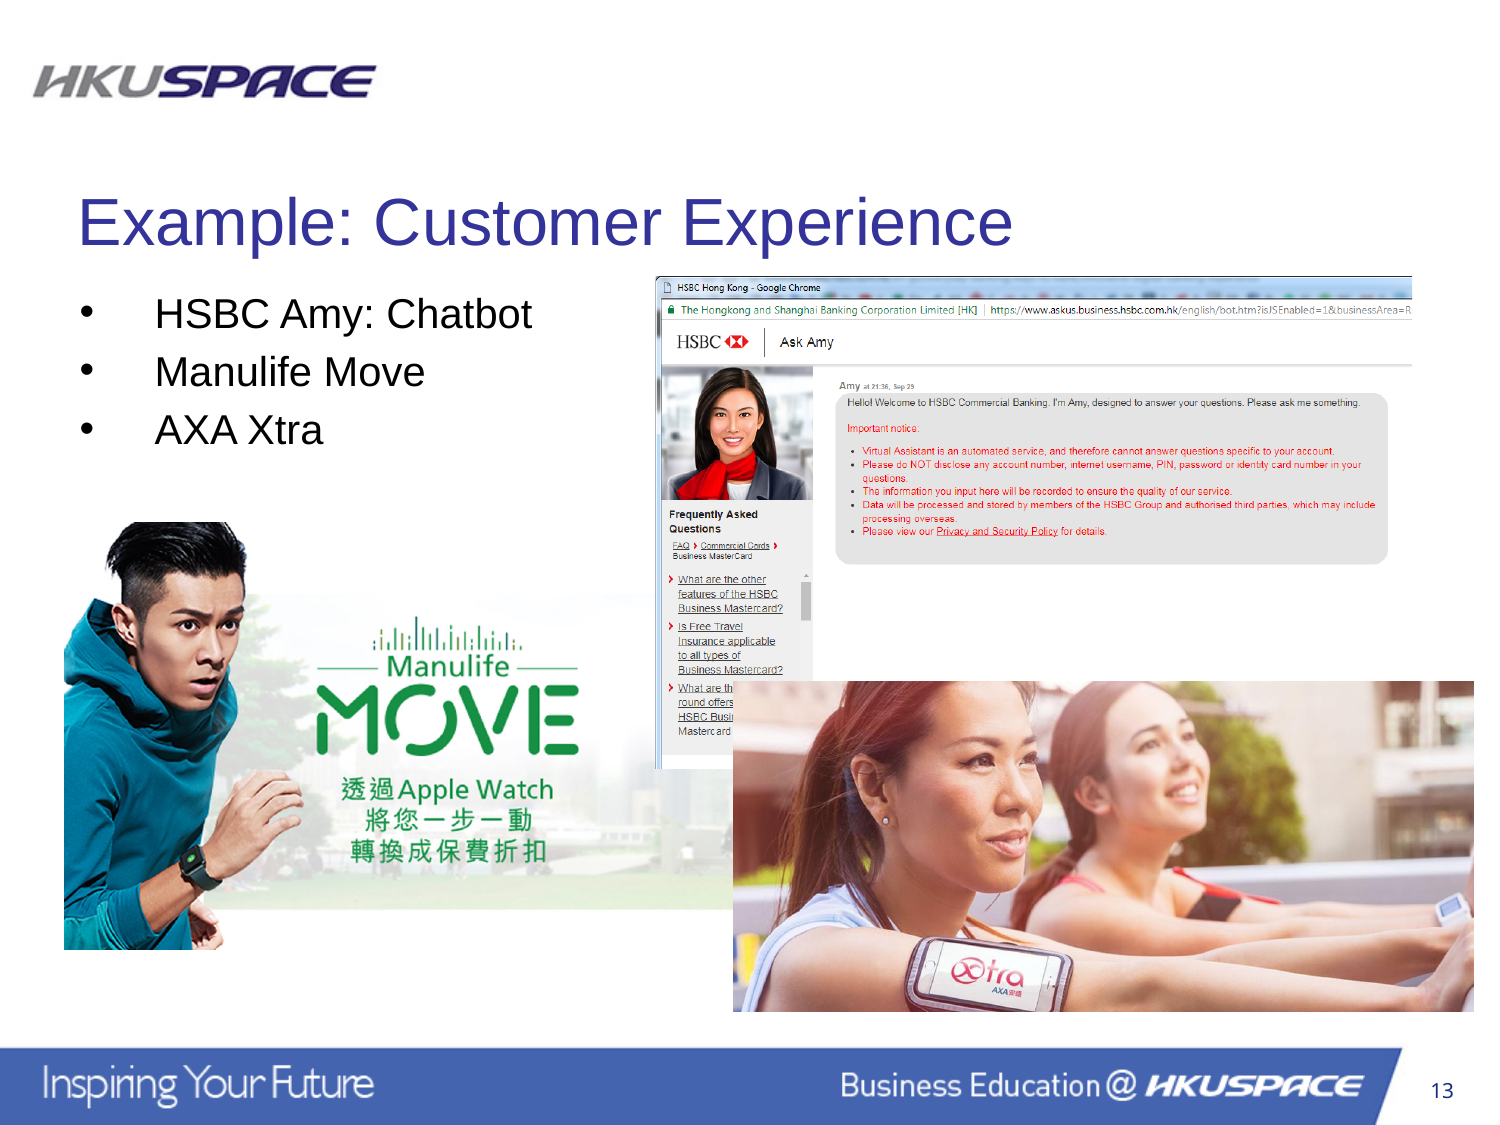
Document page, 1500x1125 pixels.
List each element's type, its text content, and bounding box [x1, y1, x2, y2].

slide_number 13 [1415, 1070, 1499, 1125]
title Example: Customer Experience [62, 101, 1388, 266]
picture [0, 0, 1500, 1125]
text_box HSBC Amy: Chatbot Manulife Move AXA Xtra [64, 278, 1483, 1047]
